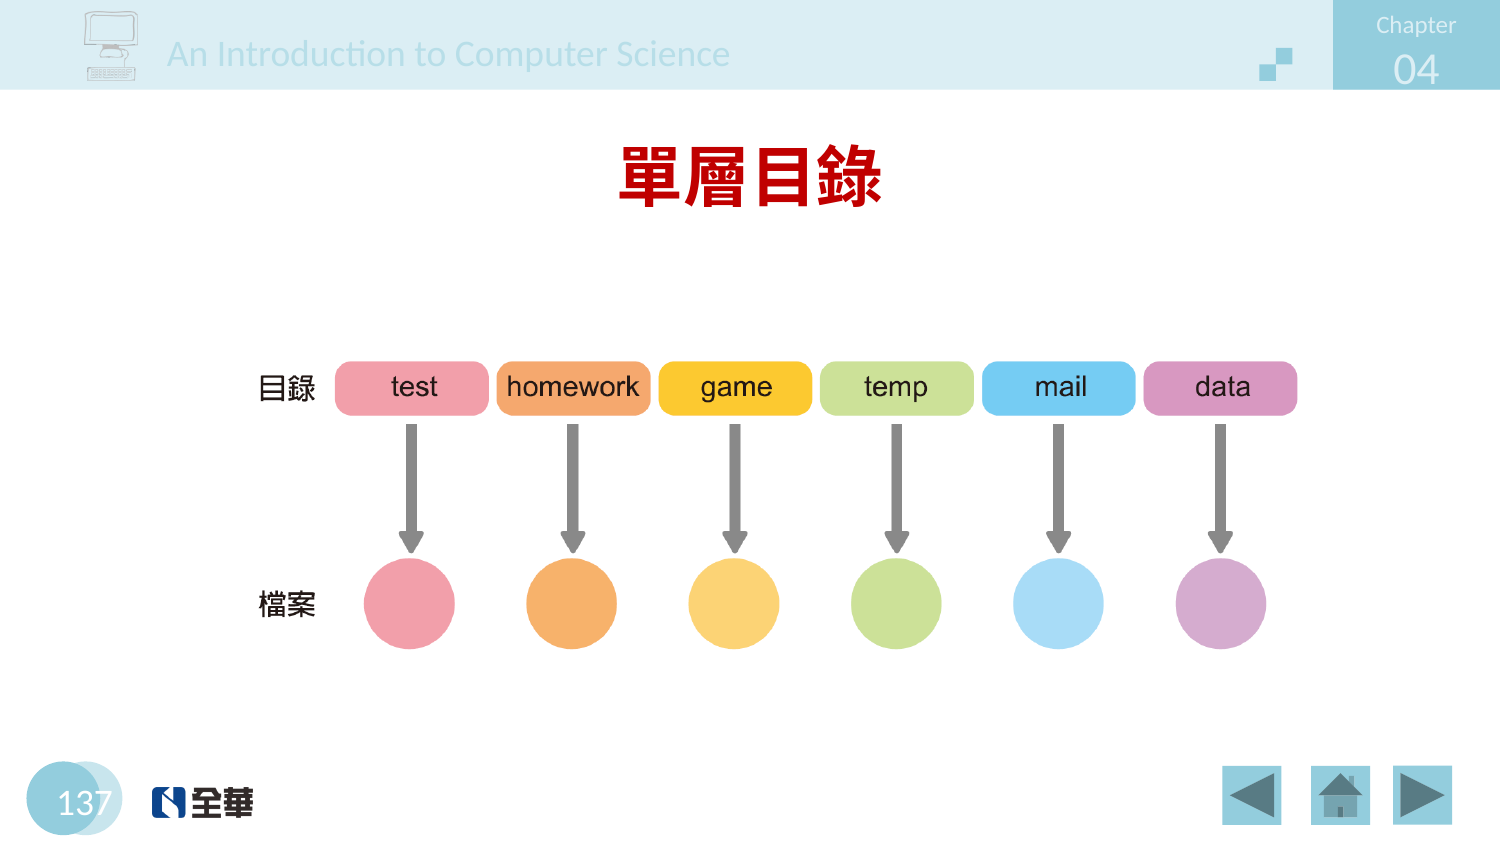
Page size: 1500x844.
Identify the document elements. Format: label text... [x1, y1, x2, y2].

title 單層目錄 [75, 104, 1425, 245]
picture [84, 11, 138, 81]
picture [232, 347, 1316, 661]
picture [152, 787, 253, 818]
